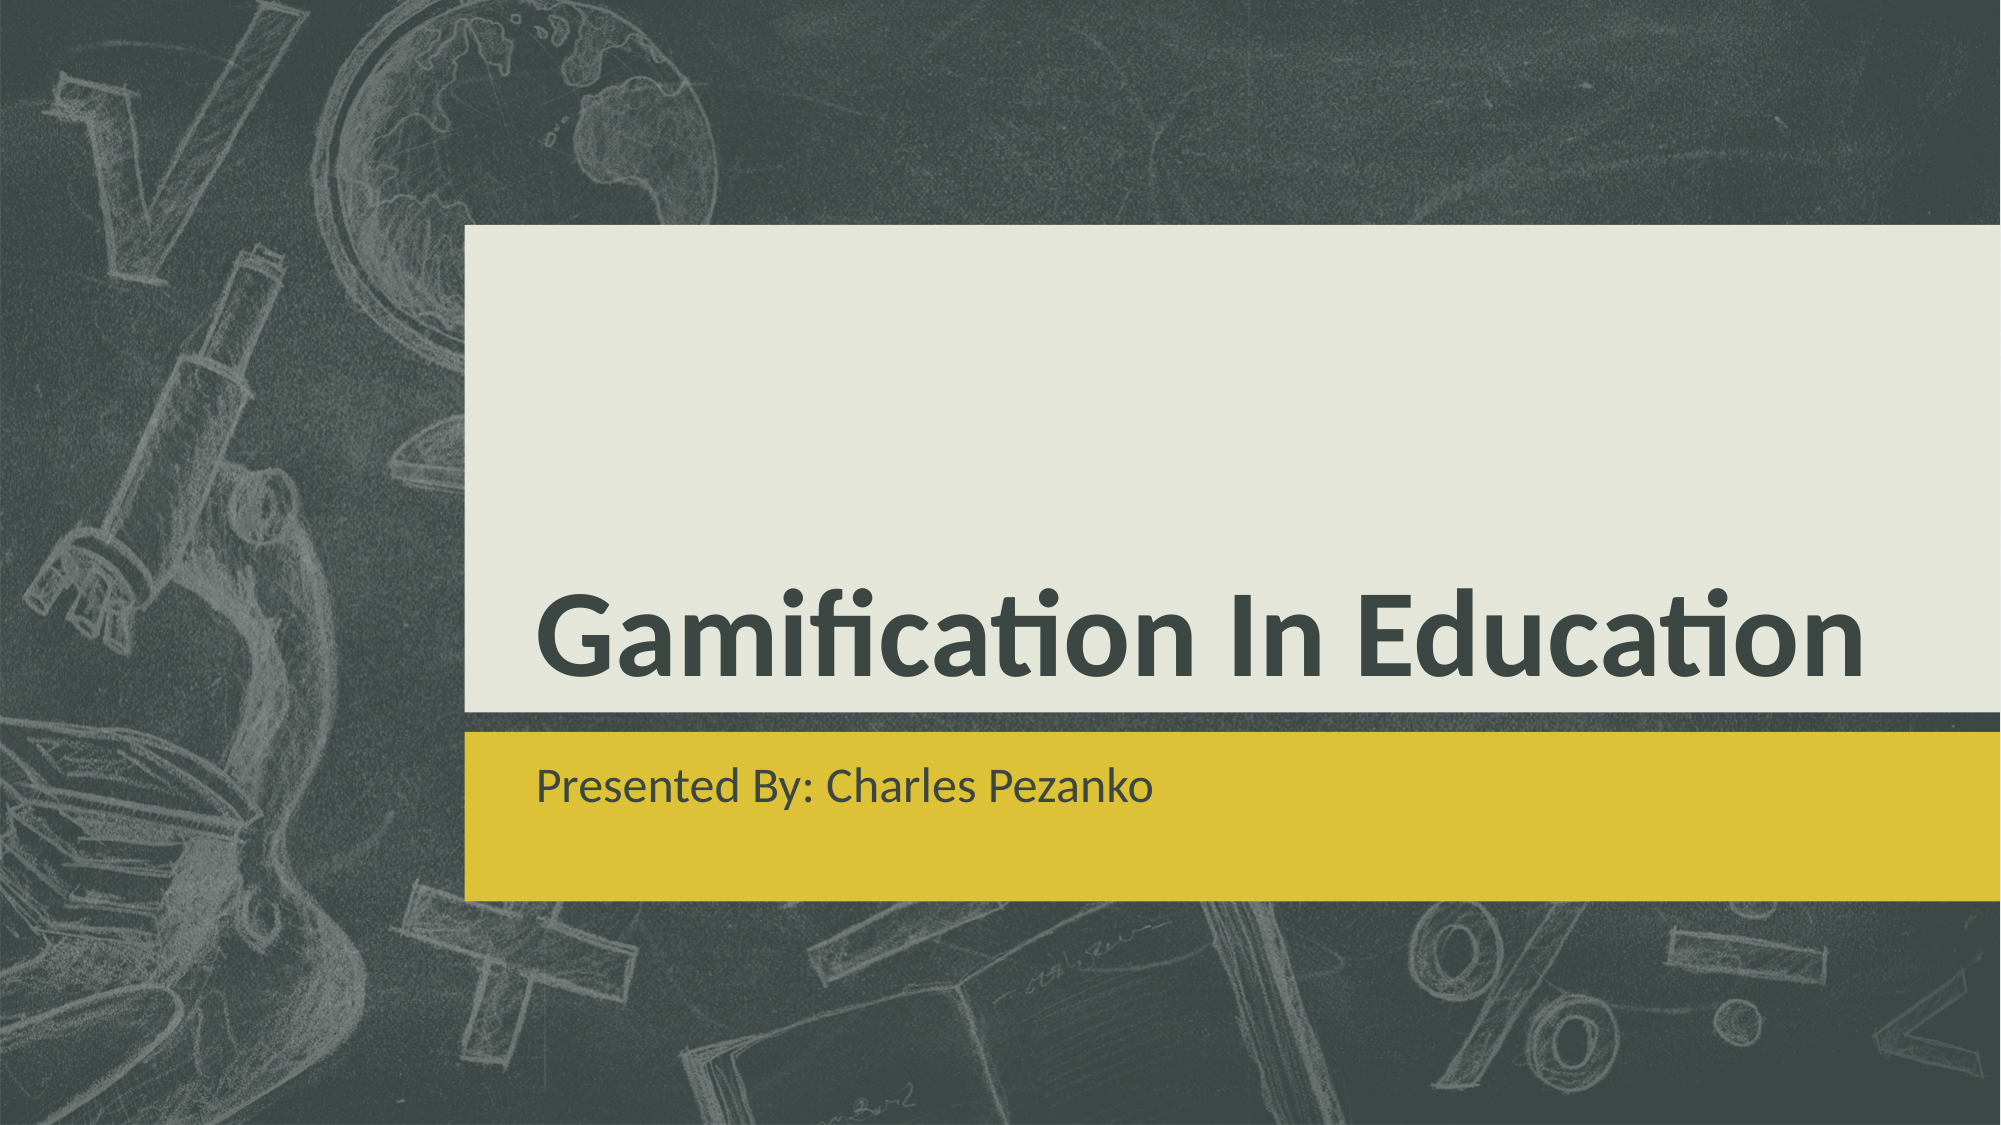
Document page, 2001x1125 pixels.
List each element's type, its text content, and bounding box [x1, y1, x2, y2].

subtitle Presented By: Charles Pezanko [520, 744, 1916, 887]
title Gamification In Education [520, 318, 1916, 711]
picture [0, 0, 2001, 1125]
